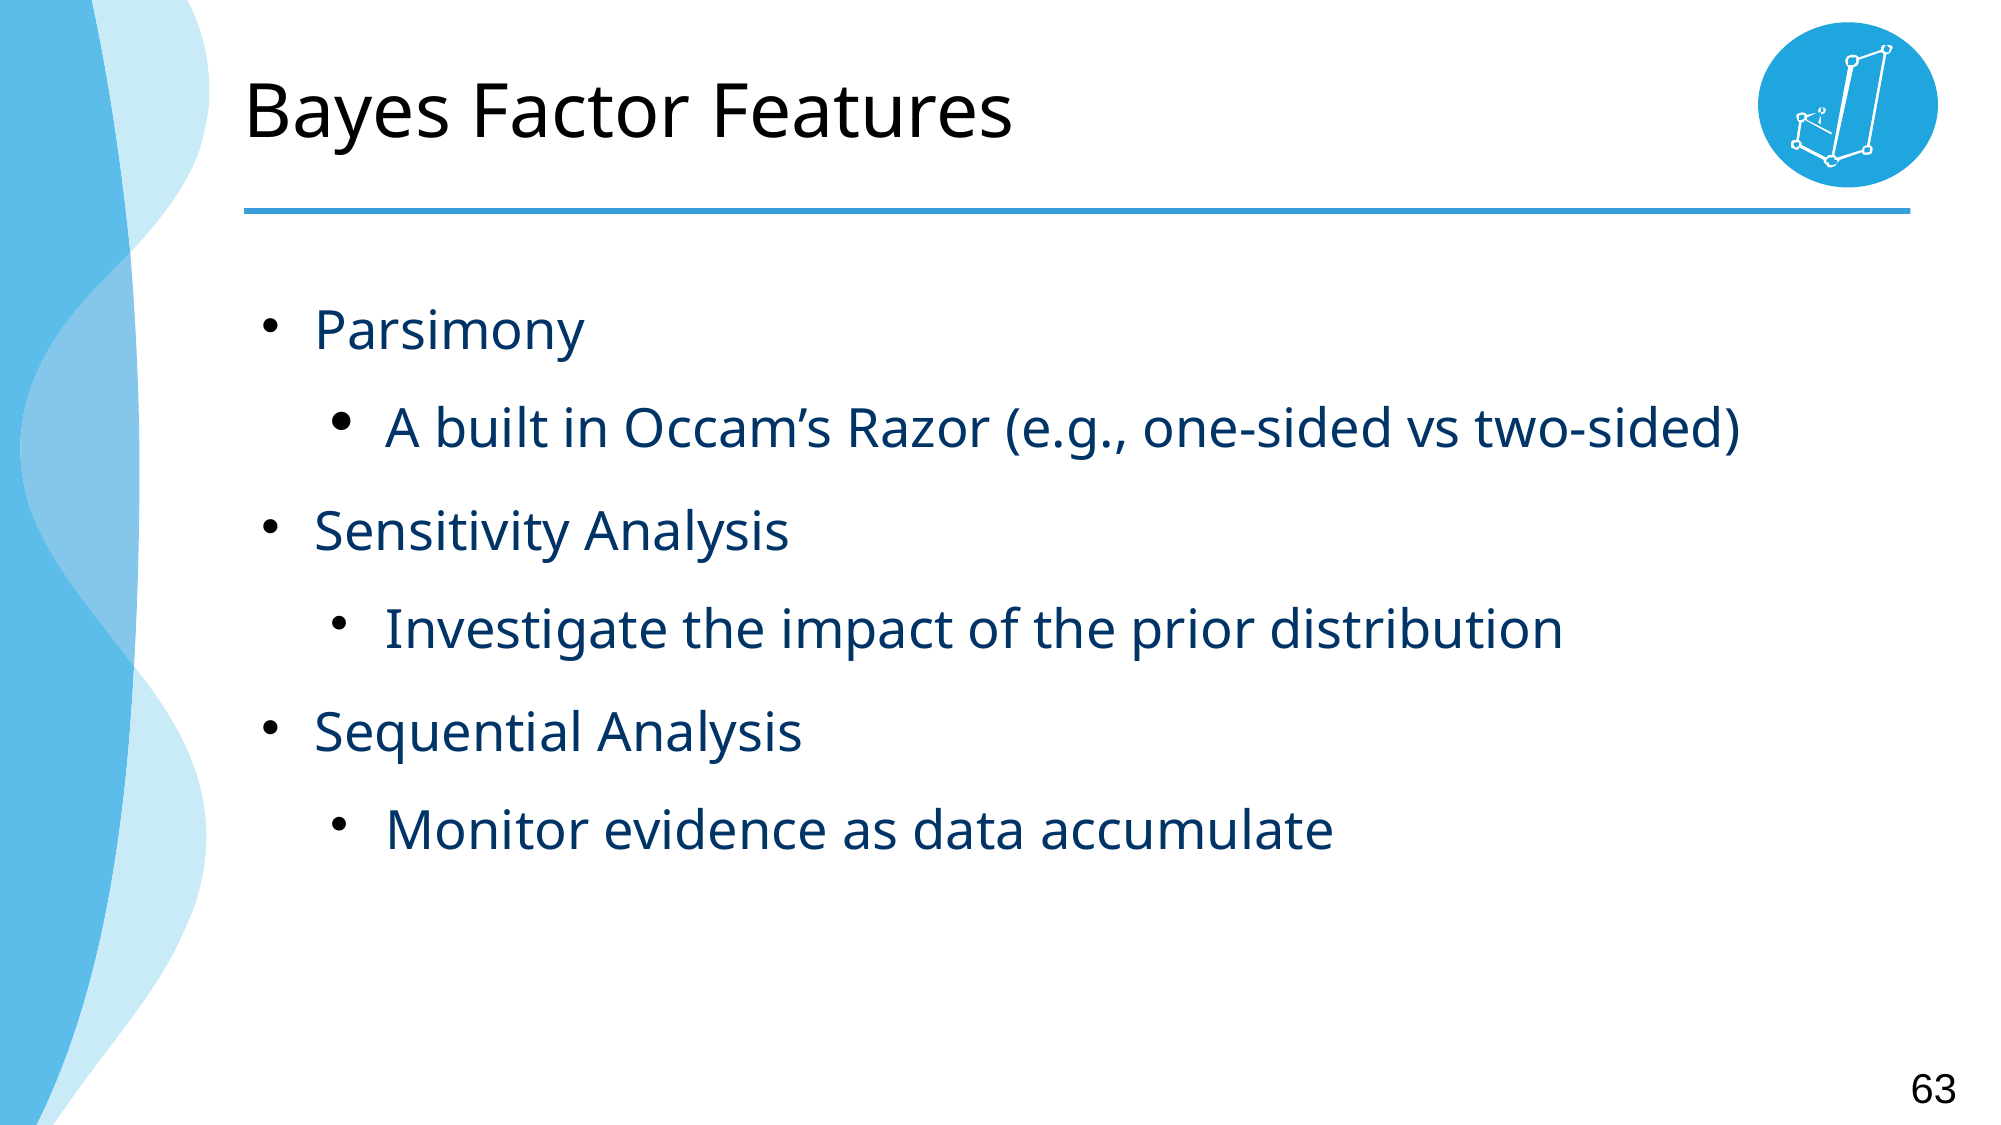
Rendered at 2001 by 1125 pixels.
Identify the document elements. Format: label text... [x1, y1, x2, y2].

list Parsimony A built in Occam’s Razor (e.g., one-sided vs two-sided) Sensitivity Analysis Investigate the impact of the prior distribution Sequential Analysis Monitor evidence as data accumulate [243, 302, 1821, 1046]
title Bayes Factor Features [244, 19, 1752, 211]
